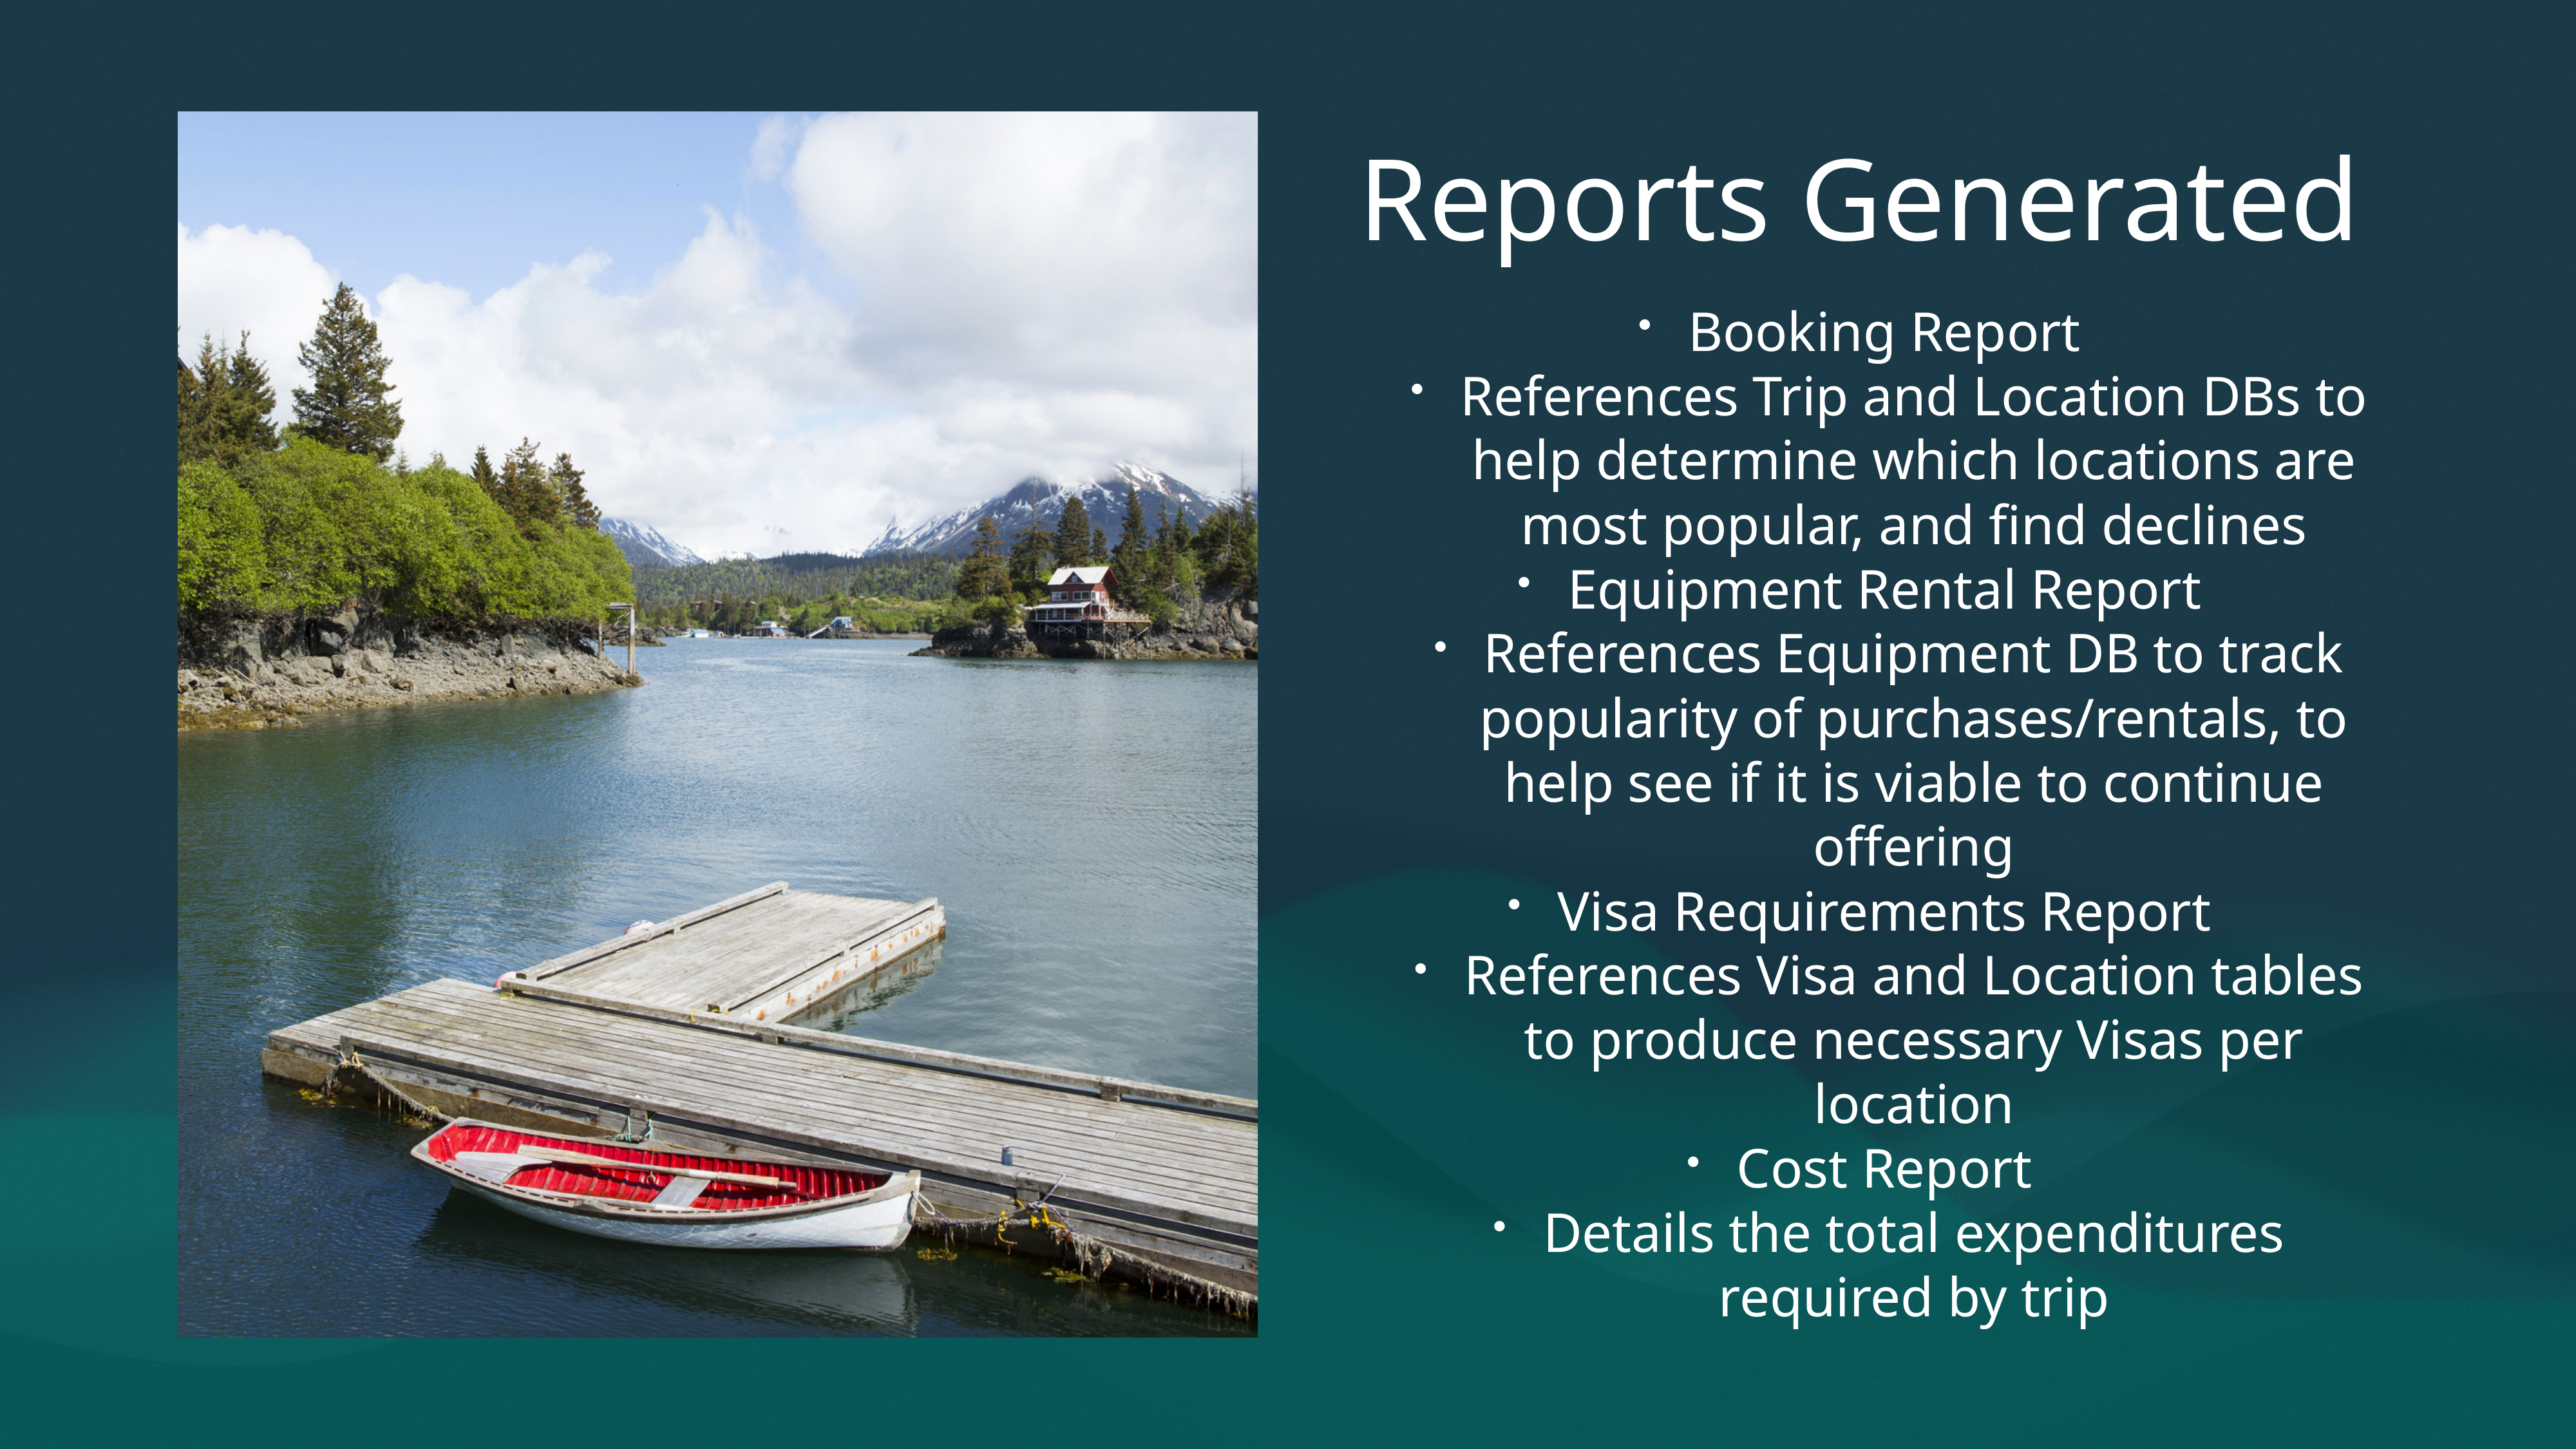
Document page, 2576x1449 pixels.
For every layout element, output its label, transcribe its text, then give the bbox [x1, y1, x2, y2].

title Reports Generated [1331, 109, 2389, 269]
list Booking Report References Trip and Location DBs to help determine which locations are most popular, and find declines Equipment Rental Report References Equipment DB to track popularity of purchases/rentals, to help see if it is viable to continue offering Visa Requirements Report References Visa and Location tables to produce necessary Visas per location Cost Report Details the total expenditures required by trip [1331, 291, 2389, 1341]
picture [0, 0, 2576, 1449]
